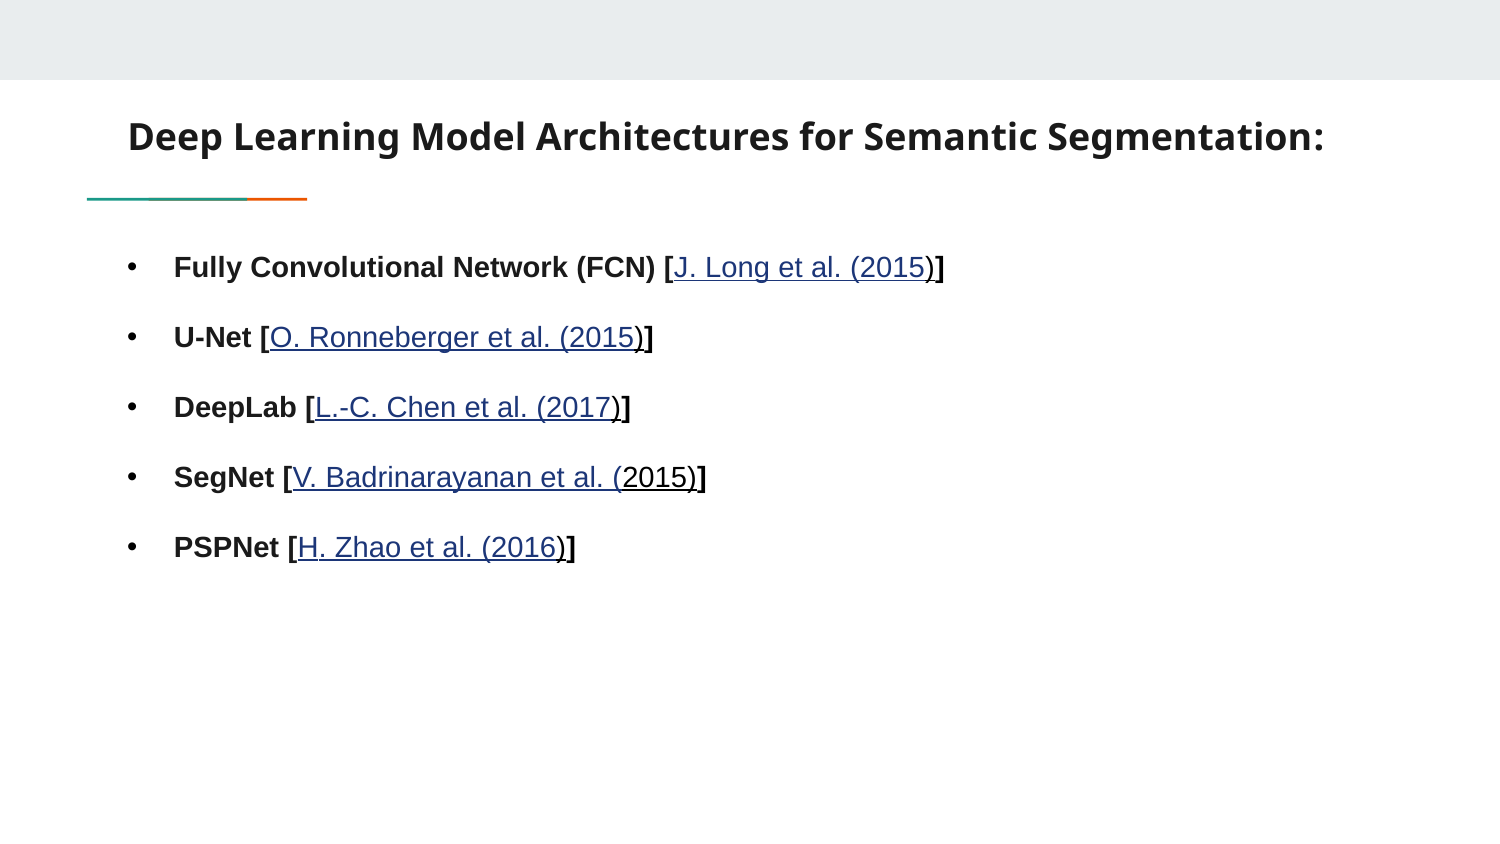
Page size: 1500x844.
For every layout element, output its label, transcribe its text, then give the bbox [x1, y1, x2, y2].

title Deep Learning Model Architectures for Semantic Segmentation: [112, 97, 1374, 186]
text_box Fully Convolutional Network (FCN) [J. Long et al. (2015)] U-Net [O. Ronneberger et al. (2015)] DeepLab [L.-C. Chen et al. (2017)] SegNet [V. Badrinarayanan et al. (2015)] PSPNet [H. Zhao et al. (2016)] [112, 241, 1354, 641]
